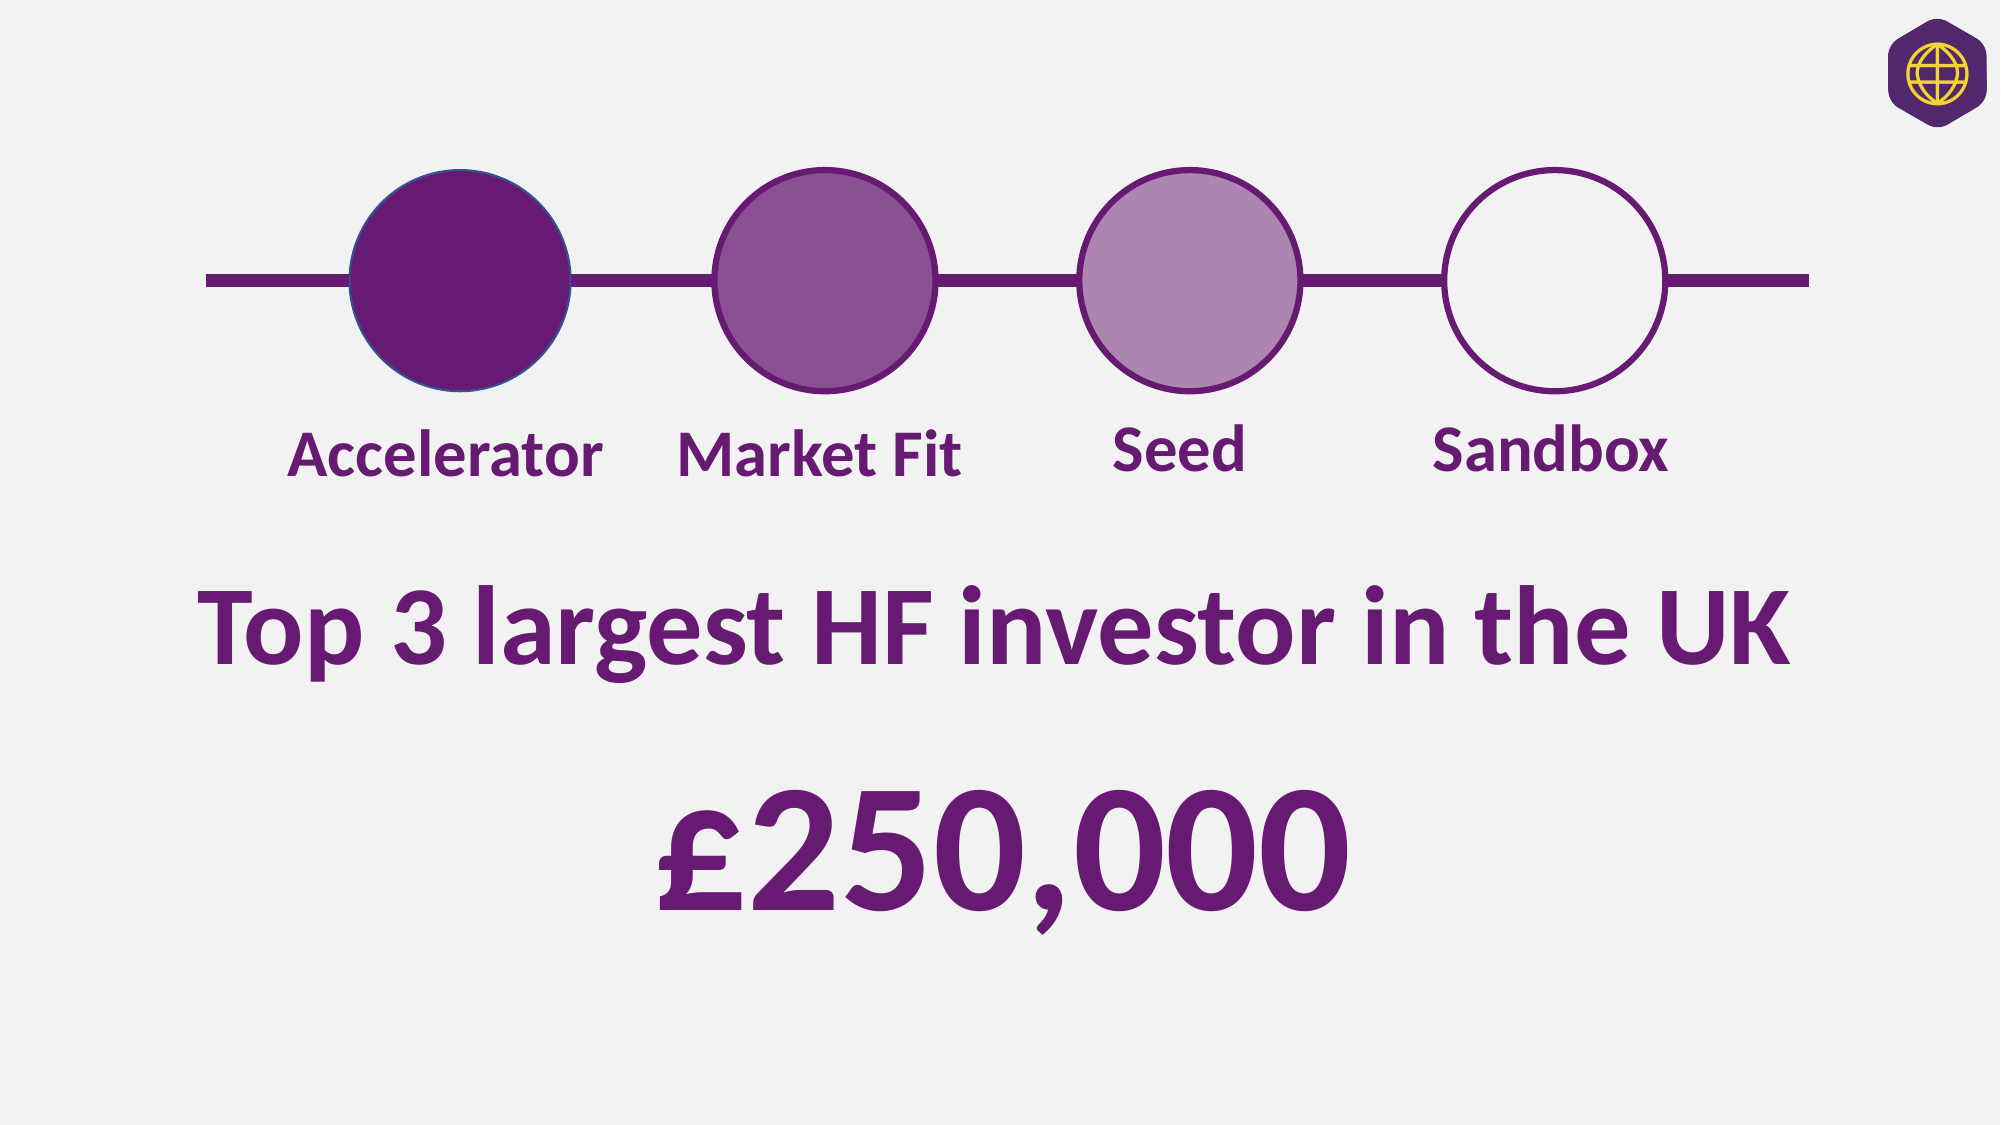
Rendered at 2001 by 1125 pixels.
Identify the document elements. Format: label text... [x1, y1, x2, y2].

text_box [1443, 169, 1667, 393]
text_box [713, 169, 937, 393]
text_box Sandbox [1418, 396, 1719, 492]
text_box Accelerator [272, 402, 661, 498]
picture [1809, 0, 2000, 145]
text_box Top 3 largest HF investor in the UK [183, 544, 1889, 695]
text_box £250,000 [639, 719, 1375, 955]
text_box Seed [1097, 396, 1282, 492]
text_box Market Fit [661, 402, 1051, 498]
text_box [348, 169, 572, 393]
text_box [1078, 169, 1302, 393]
